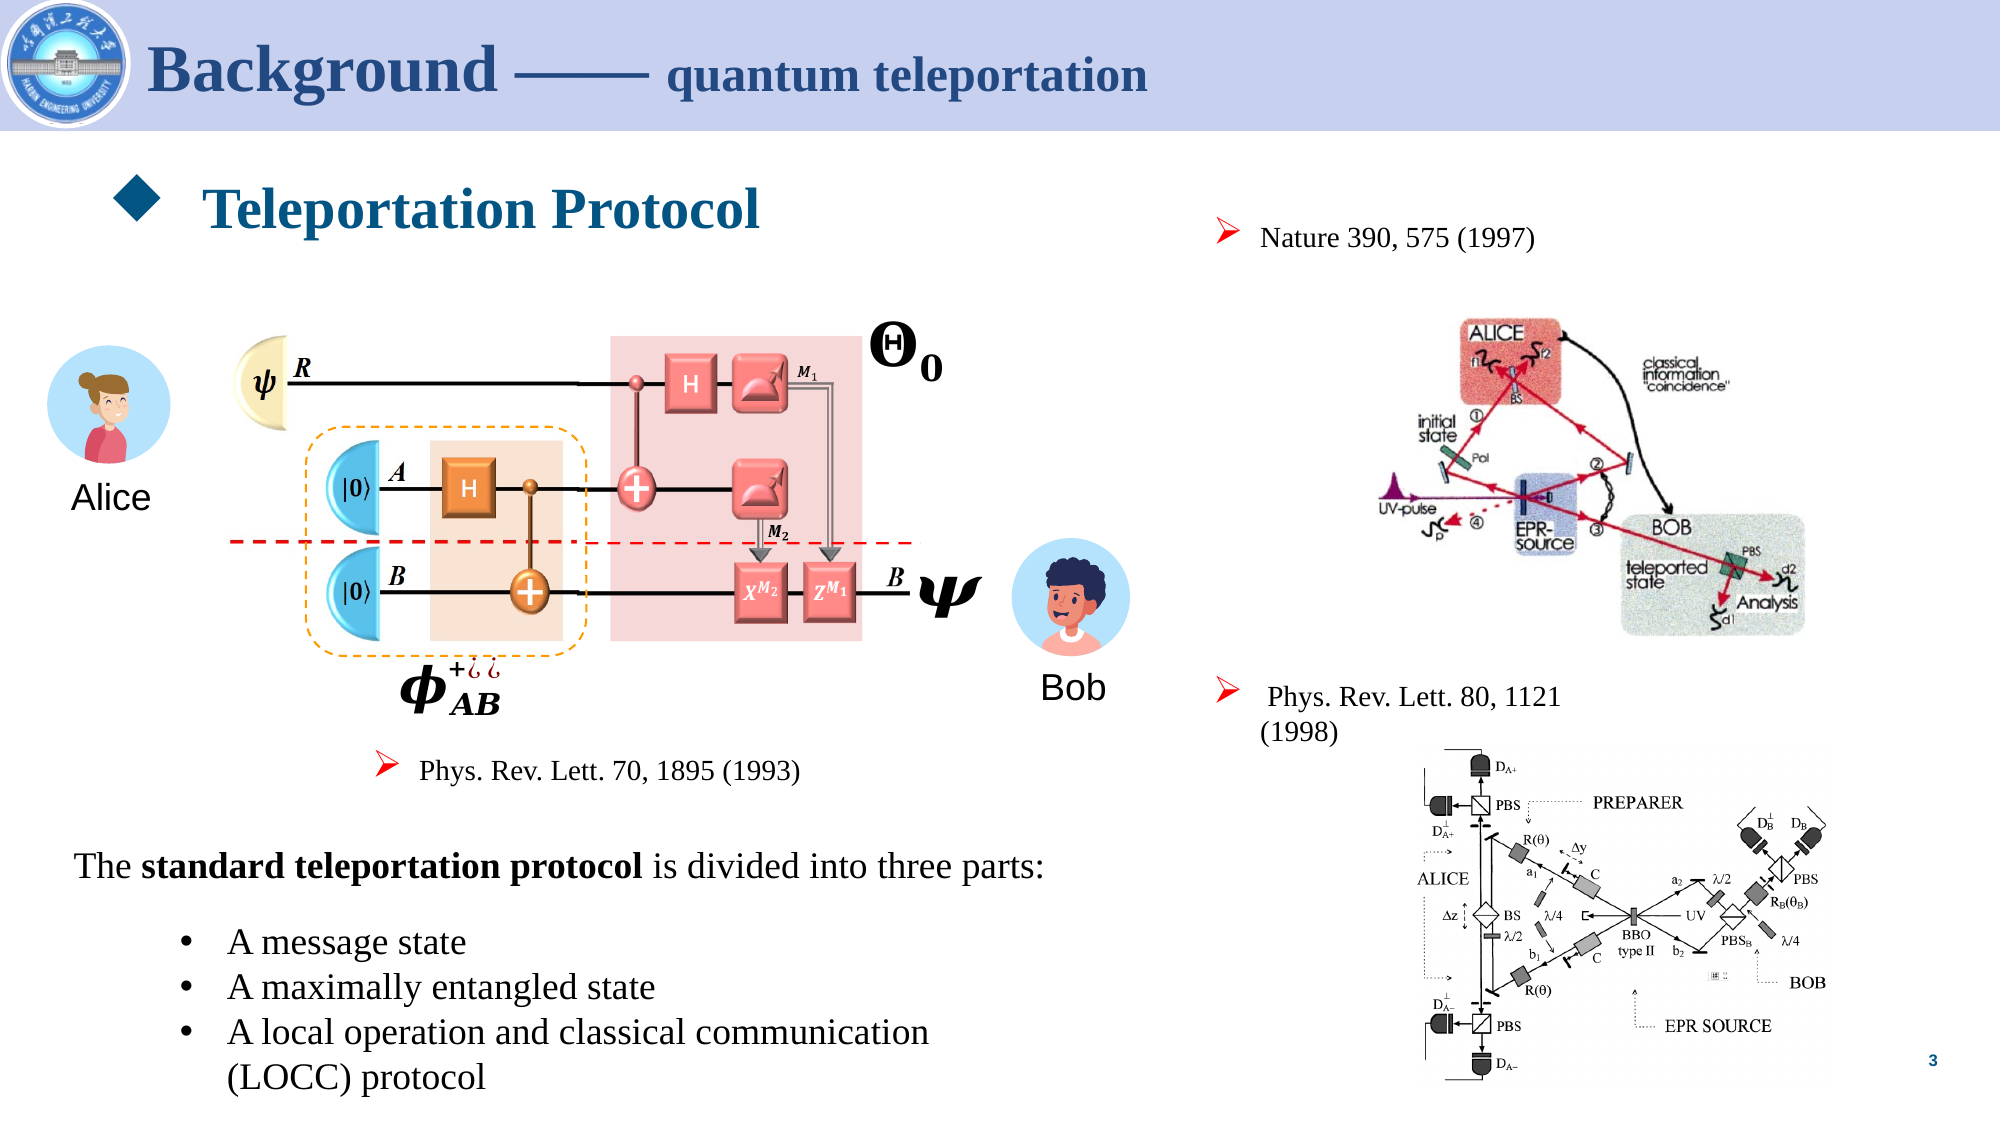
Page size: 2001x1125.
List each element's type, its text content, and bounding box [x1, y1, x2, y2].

text_box Background —— quantum teleportation [0, 0, 2000, 132]
text_box Alice [55, 465, 167, 526]
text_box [0, 0, 131, 129]
text_box Bob [1025, 657, 1122, 716]
text_box Phys. Rev. Lett. 70, 1895 (1993) [357, 743, 833, 794]
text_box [47, 345, 171, 464]
text_box The standard teleportation protocol is divided into three parts: [58, 834, 1164, 894]
text_box Teleportation Protocol [32, 163, 838, 249]
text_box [1198, 210, 1831, 1086]
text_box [1011, 538, 1131, 657]
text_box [226, 313, 987, 722]
slide_number 3 [1831, 1047, 1943, 1072]
